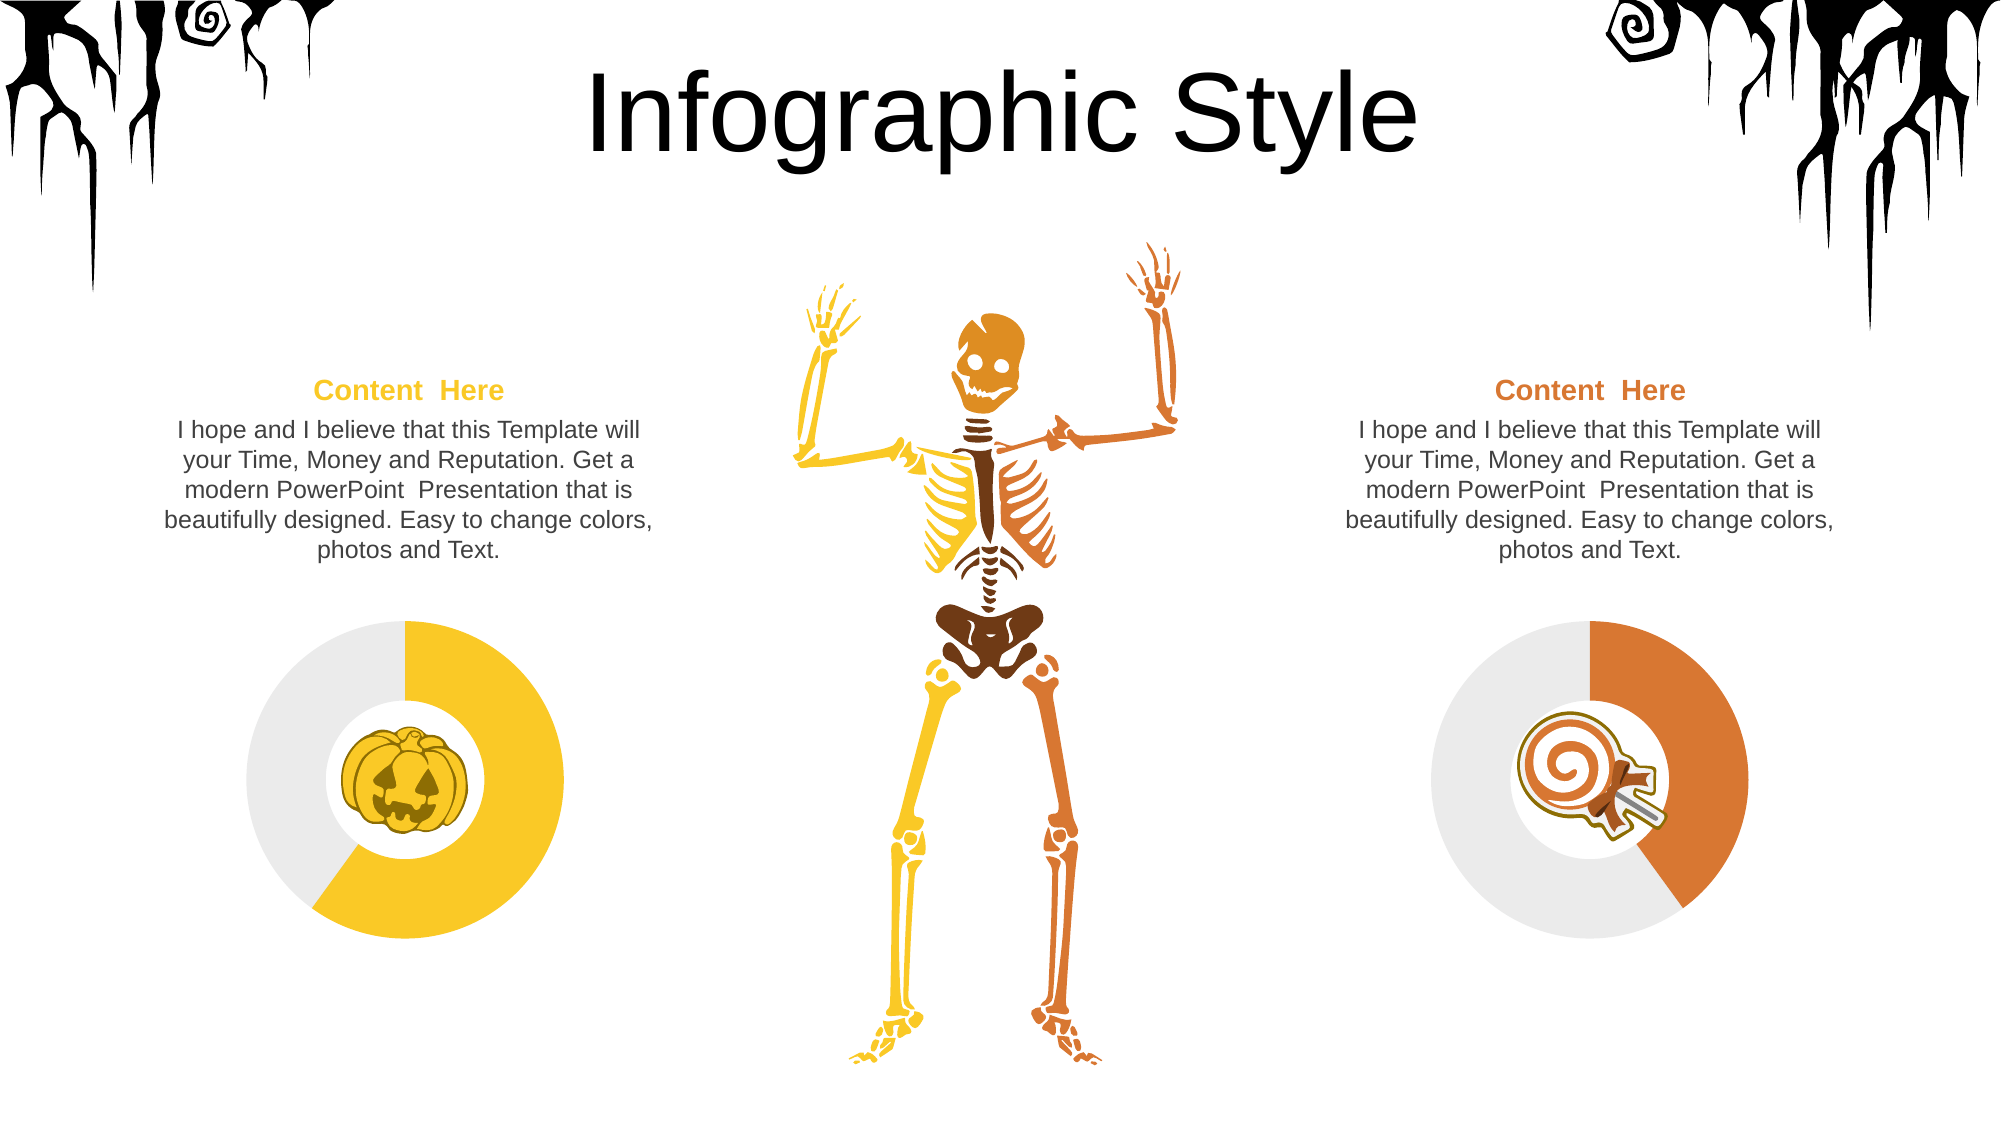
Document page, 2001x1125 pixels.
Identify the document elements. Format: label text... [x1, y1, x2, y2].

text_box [138, 363, 680, 574]
chart [1417, 614, 1762, 946]
chart [233, 614, 578, 946]
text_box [1319, 363, 1862, 574]
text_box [792, 242, 1181, 1068]
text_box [341, 726, 470, 834]
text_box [1517, 711, 1668, 842]
list Infographic Style [53, 46, 1952, 184]
